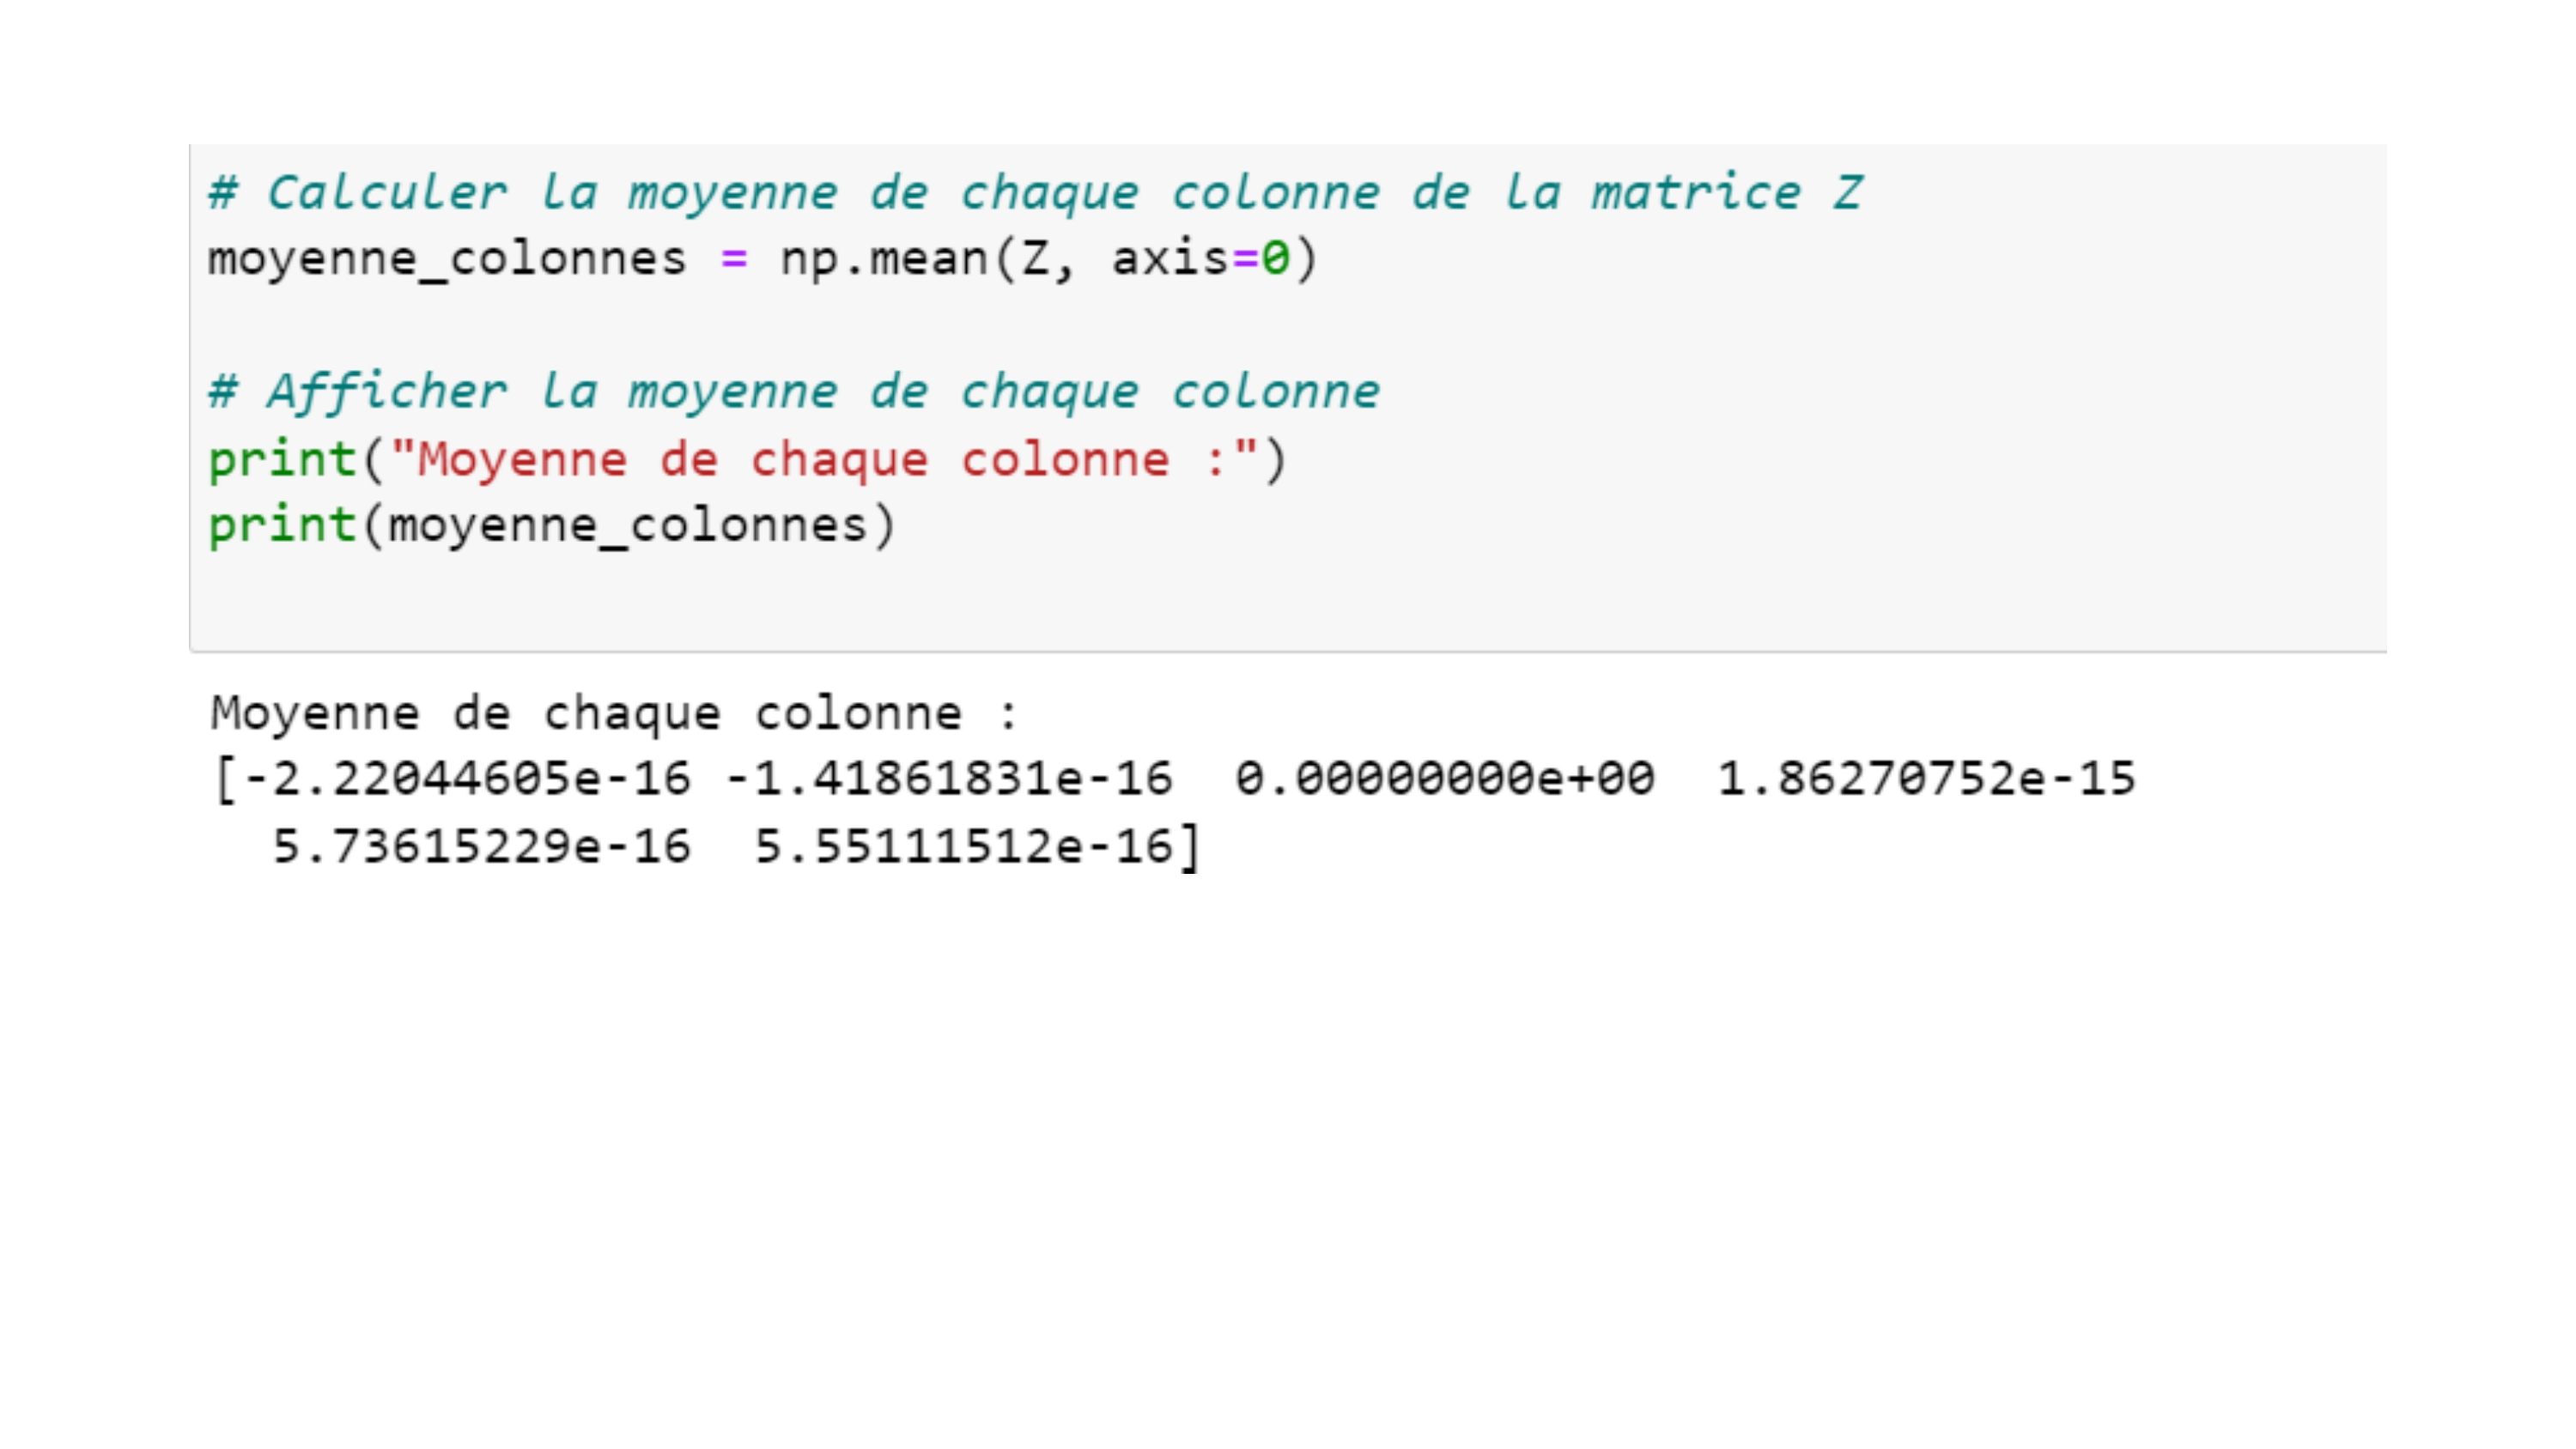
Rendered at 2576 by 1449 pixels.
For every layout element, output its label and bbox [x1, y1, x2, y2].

text_box [189, 144, 2387, 874]
